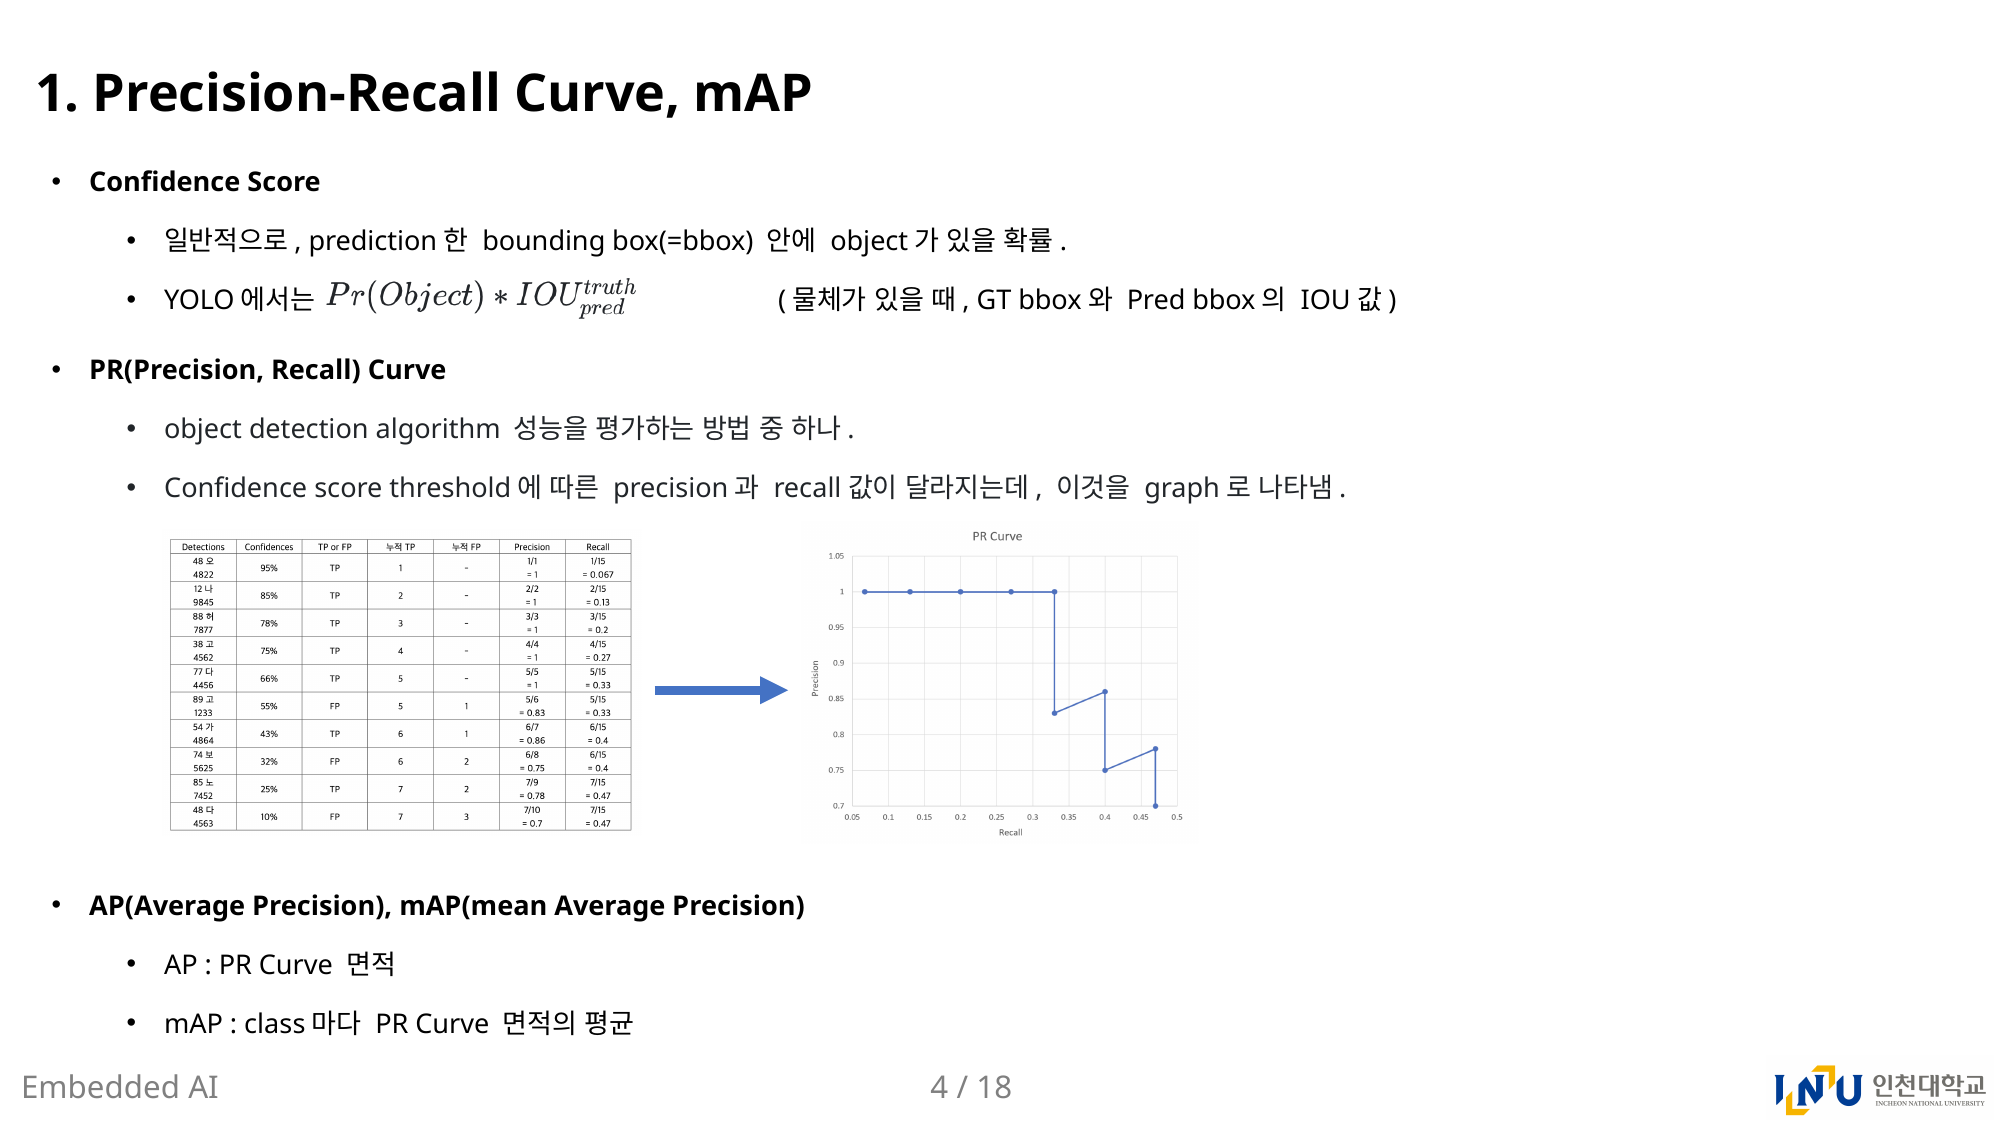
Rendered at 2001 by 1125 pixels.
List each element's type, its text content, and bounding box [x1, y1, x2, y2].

list Confidence Score 일반적으로, prediction한 bounding box(=bbox) 안에 object가 있을 확률. YOLO에서는 (물체가 있을 때, GT bbox와 Pred bbox의 IOU값) PR(Precision, Recall) Curve object detection algorithm 성능을 평가하는 방법 중 하나. Confidence score threshold에 따른 precision과 recall값이 달라지는데, 이것을 graph로 나타냄. AP(Average Precision), mAP(mean Average Precision) AP : PR Curve 면적 mAP : class마다 PR Curve 면적의 평균 [36, 140, 1958, 1060]
picture [1766, 1055, 1994, 1120]
picture [801, 521, 1199, 844]
title 1. Precision-Recall Curve, mAP [20, 9, 1981, 141]
picture [162, 529, 642, 836]
picture [317, 264, 637, 323]
